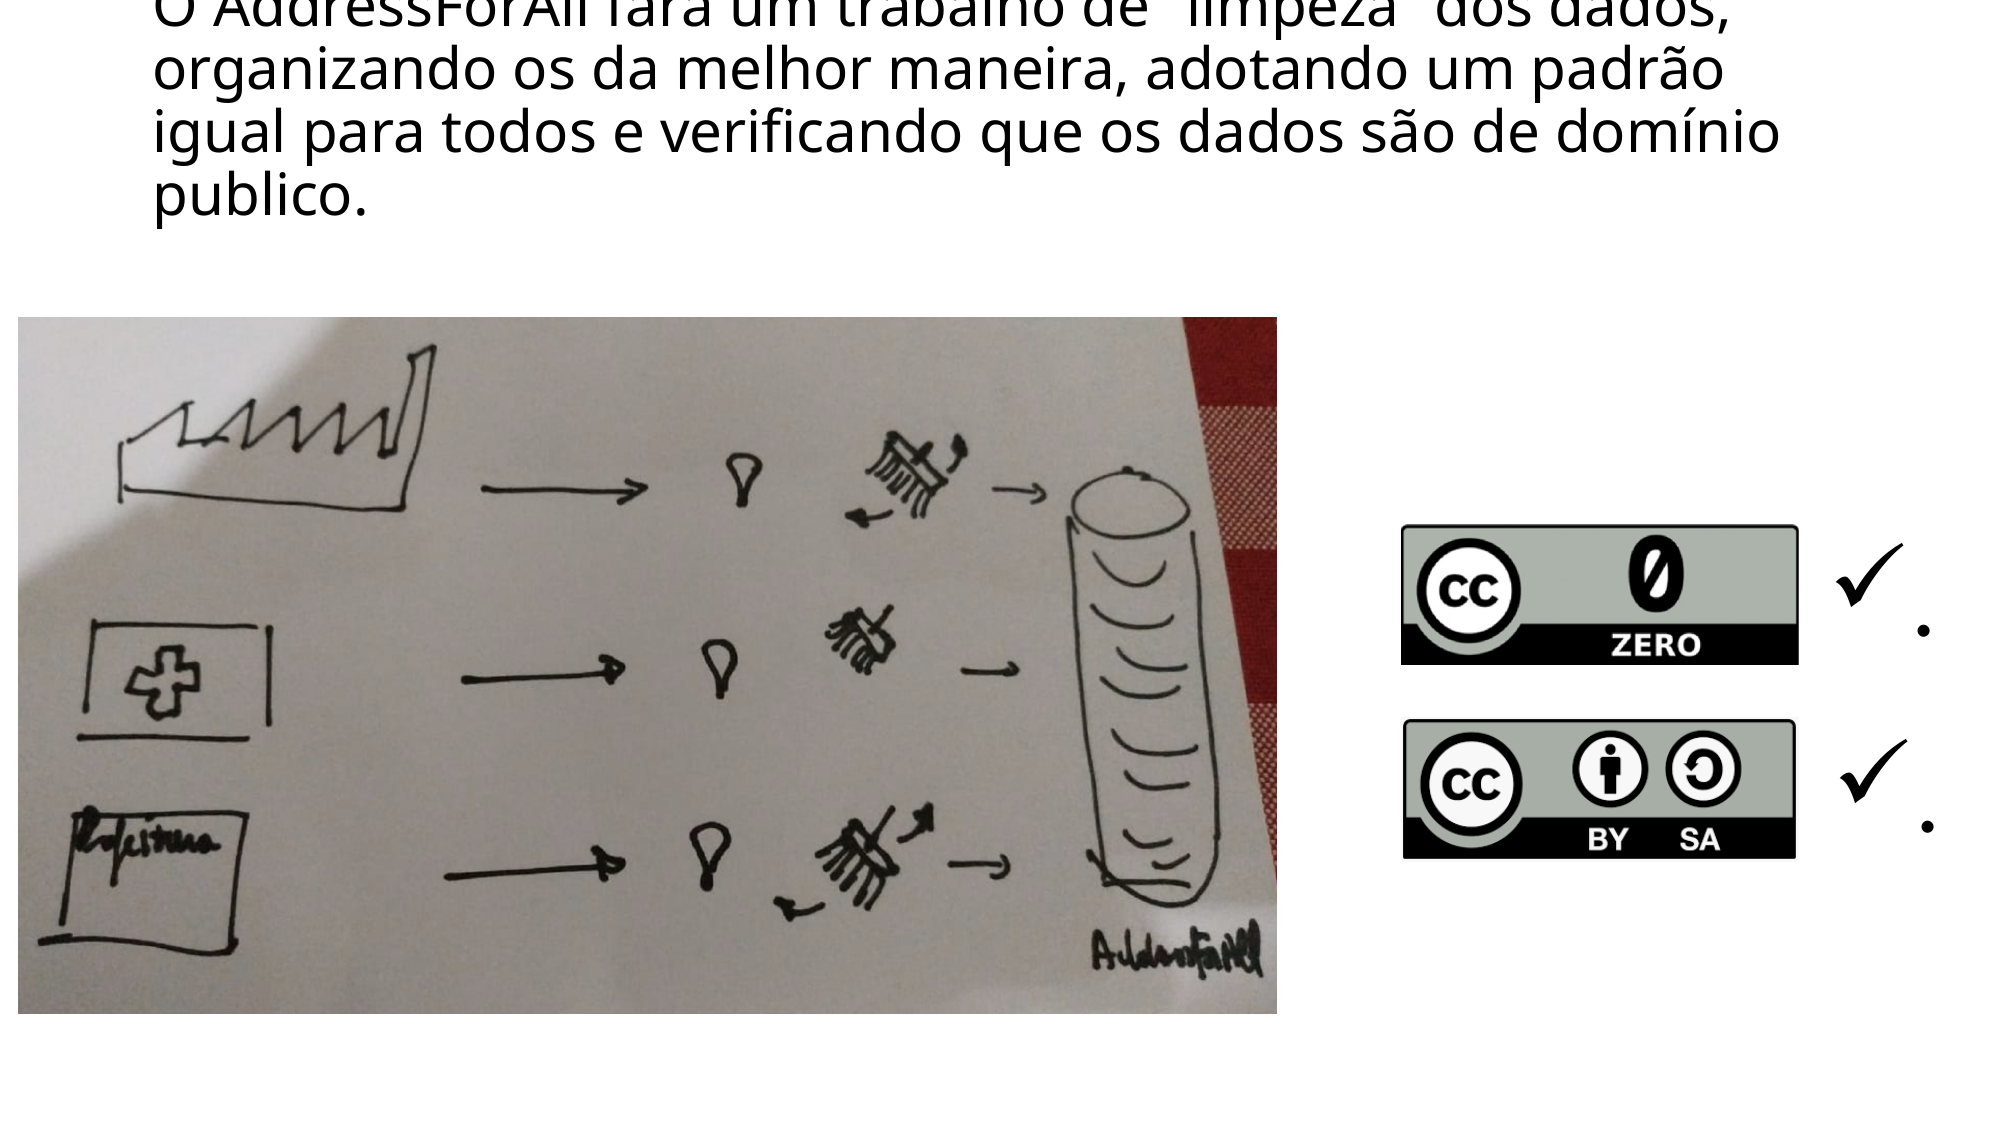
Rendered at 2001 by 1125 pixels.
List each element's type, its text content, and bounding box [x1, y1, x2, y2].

text_box . [1818, 725, 1934, 860]
title O AddressForAll fará um trabalho de “limpeza” dos dados, organizando os da melhor maneira, adotando um padrão igual para todos e verificando que os dados são de domínio publico. [137, 59, 1863, 278]
picture [18, 317, 1277, 1014]
picture [1400, 524, 1799, 666]
text_box . [1814, 529, 1930, 665]
picture [1400, 717, 1799, 862]
